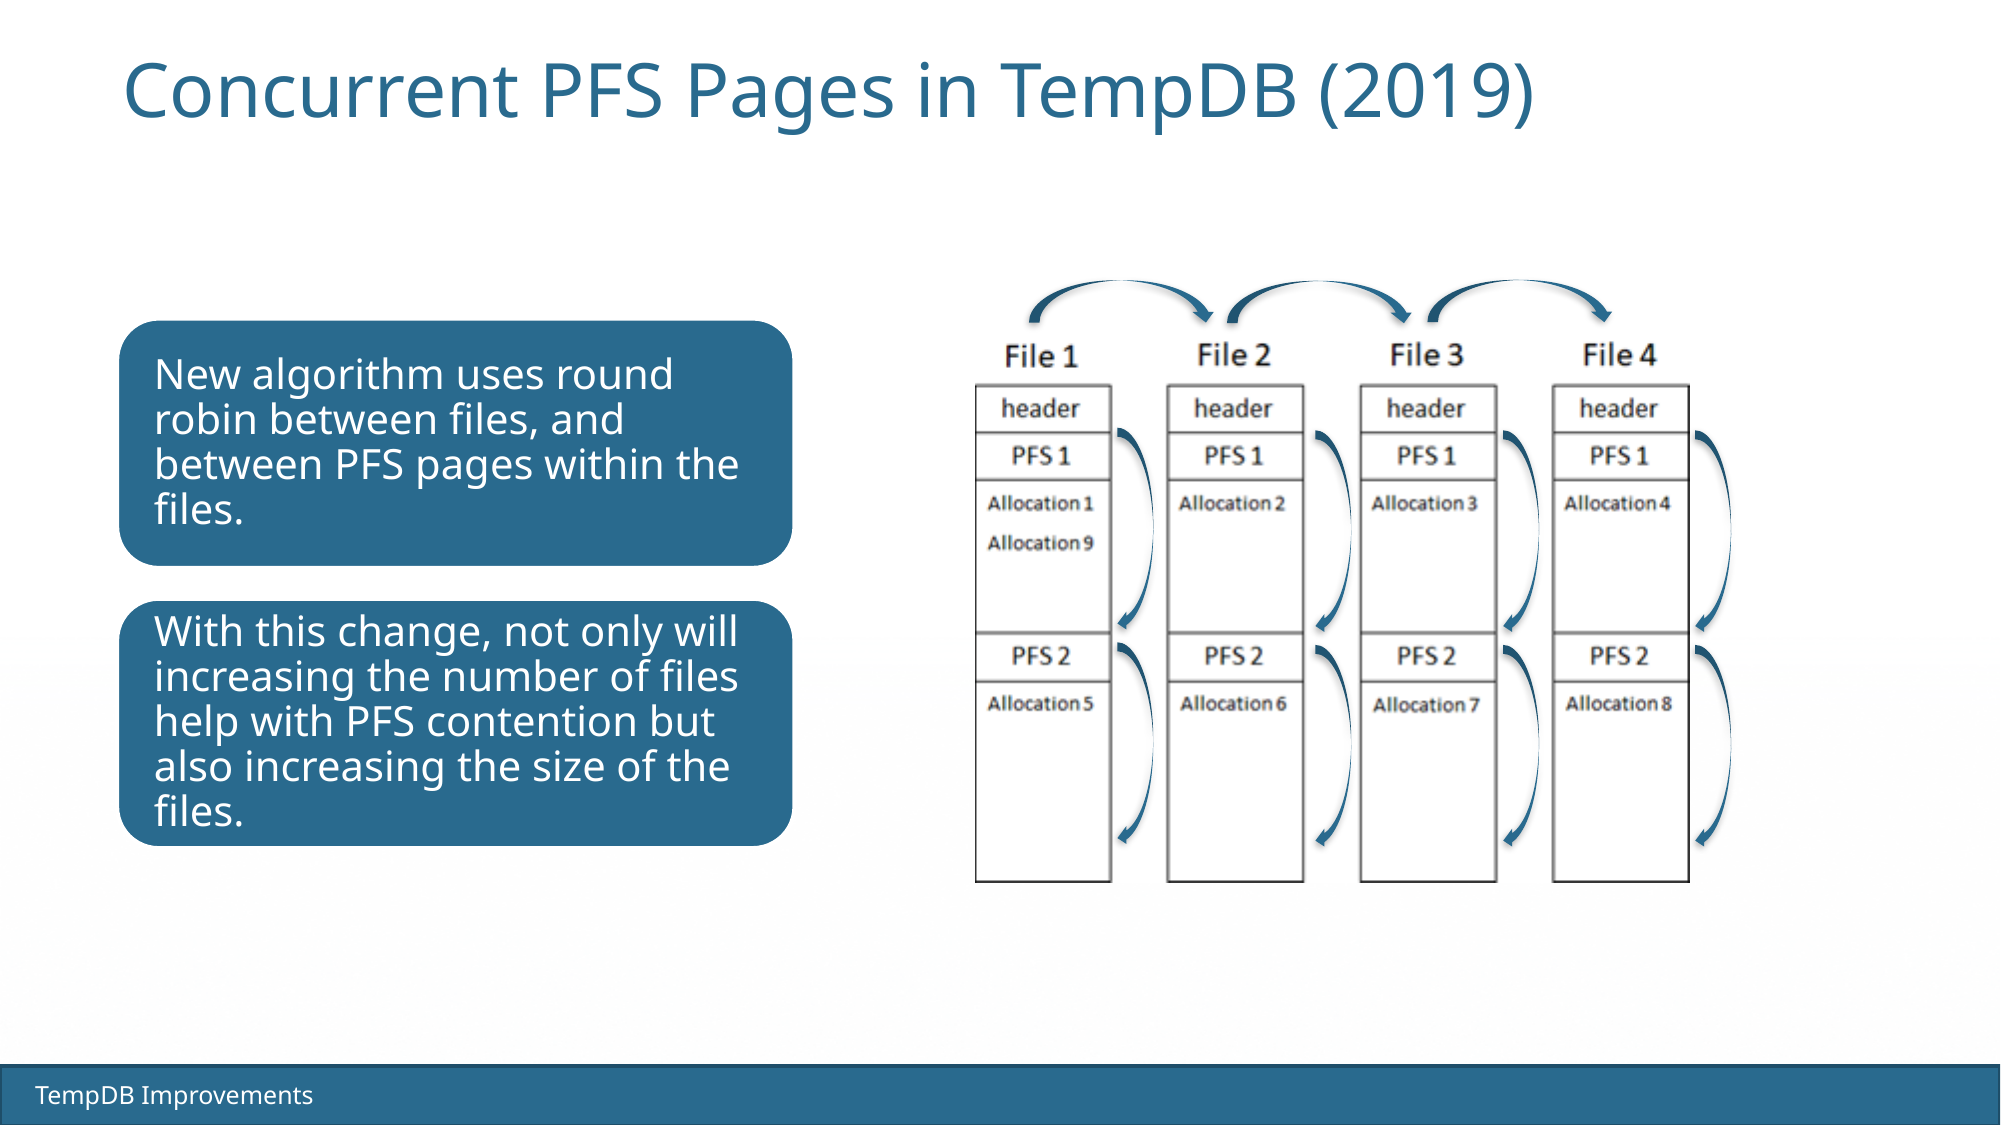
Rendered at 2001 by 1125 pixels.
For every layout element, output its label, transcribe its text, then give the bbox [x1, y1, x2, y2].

text_box [1028, 279, 1215, 320]
picture [0, 0, 2001, 1064]
text_box [1694, 644, 1732, 848]
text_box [116, 181, 795, 985]
text_box [1694, 429, 1732, 633]
title Concurrent PFS Pages in TempDB (2019) [107, 52, 1893, 129]
text_box [1226, 280, 1413, 320]
text_box [1426, 279, 1613, 320]
